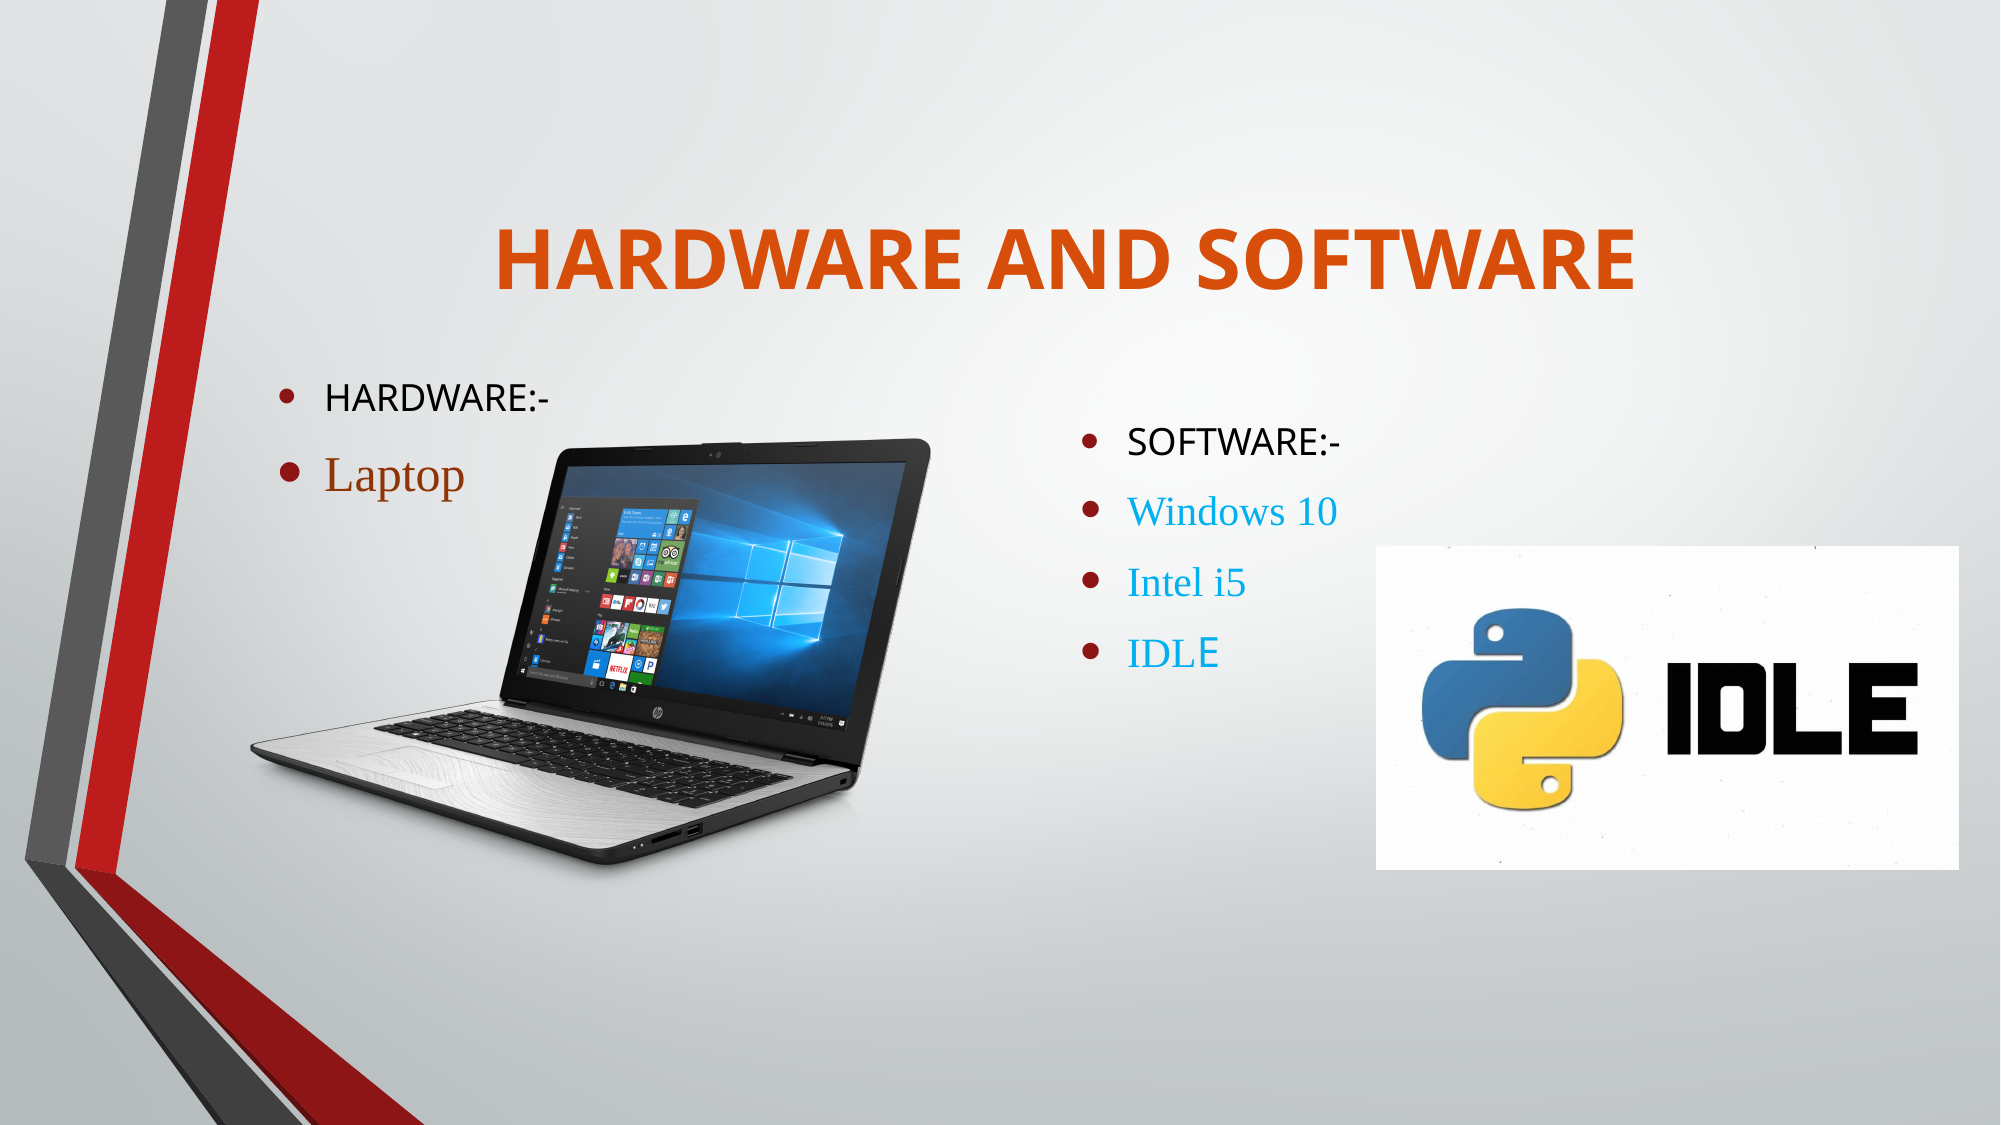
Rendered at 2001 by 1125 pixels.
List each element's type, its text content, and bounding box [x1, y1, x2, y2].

list HARDWARE:- Laptop [262, 181, 1066, 694]
list SOFTWARE:- Windows 10 Intel i5 IDLE [1065, 290, 1869, 804]
title HARDWARE AND SOFTWARE [243, 112, 1887, 400]
picture [1376, 546, 1959, 870]
picture [221, 373, 976, 1014]
